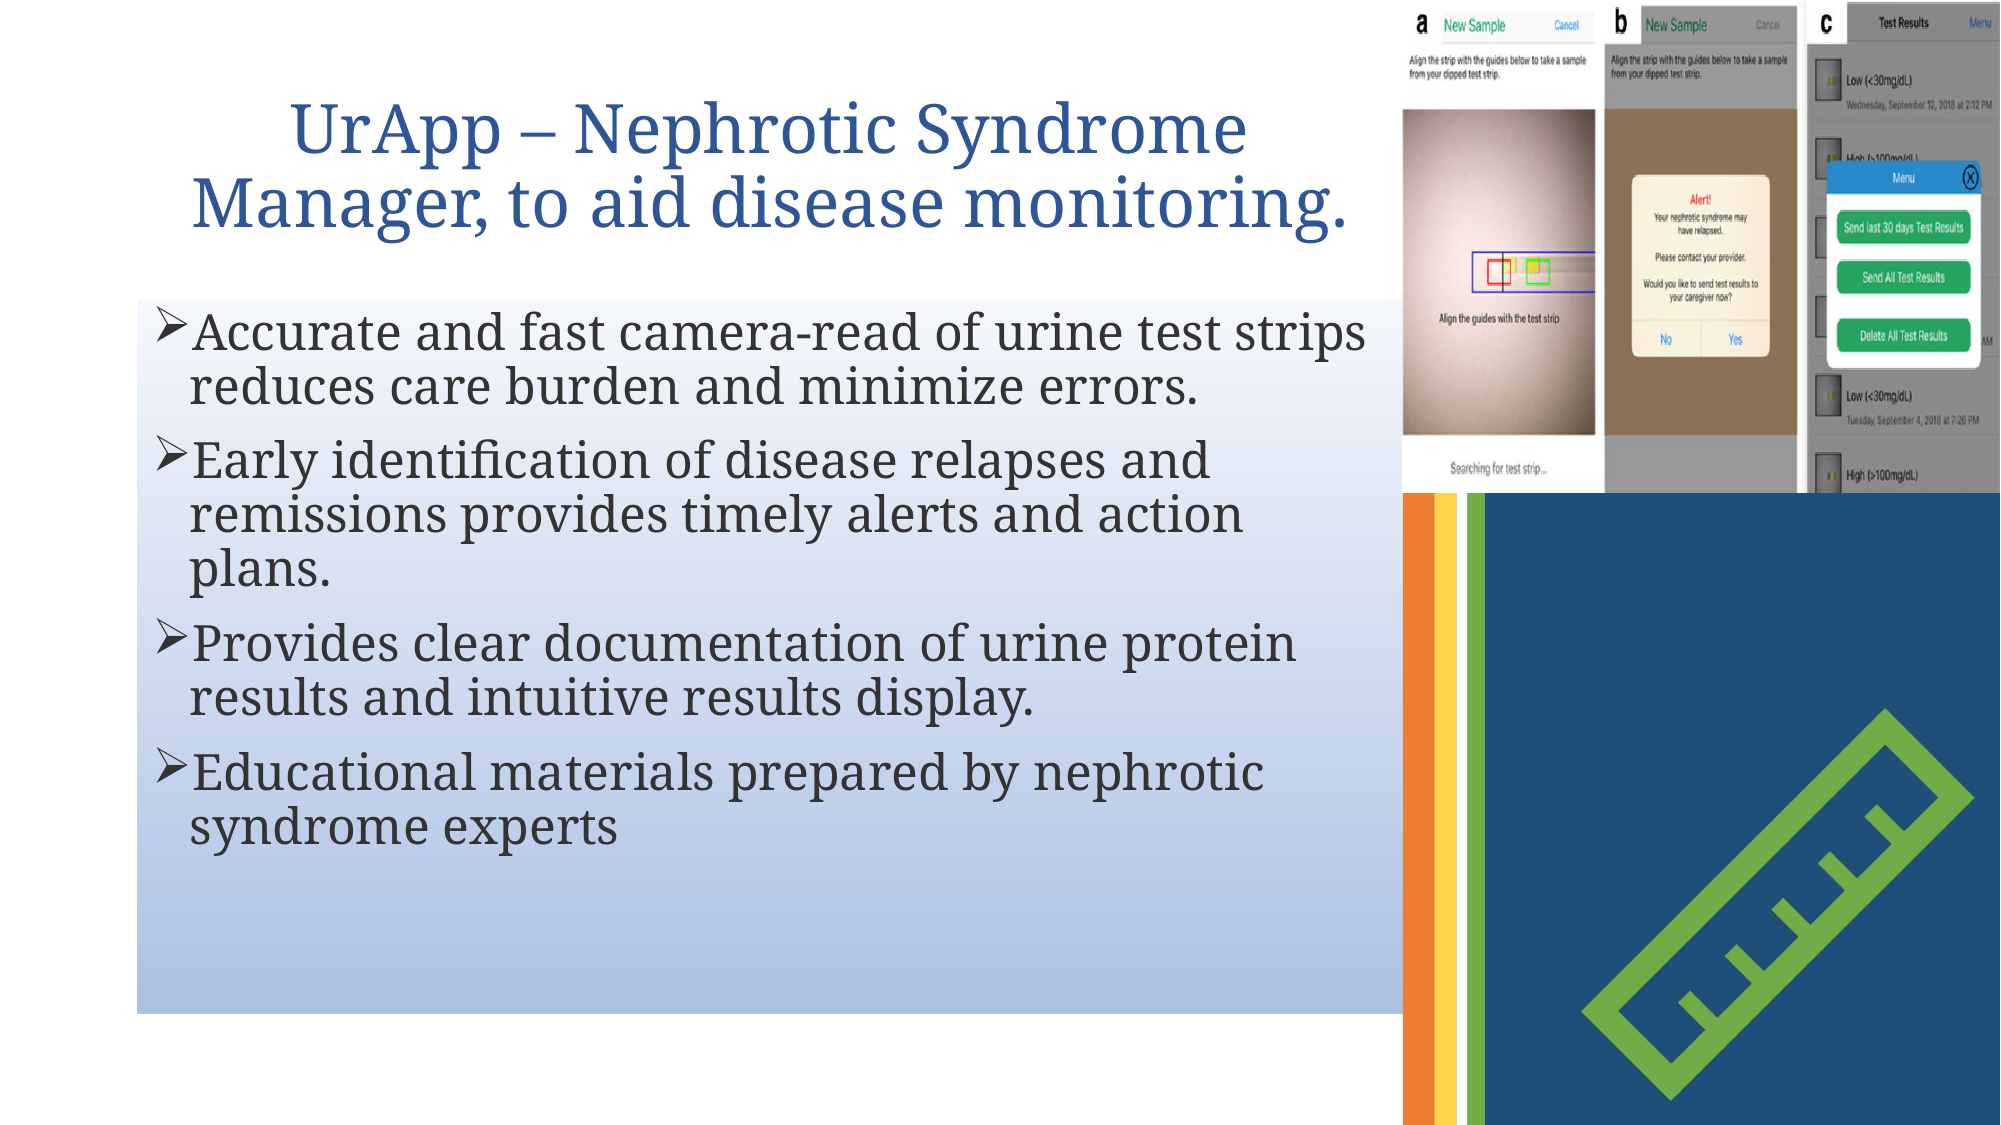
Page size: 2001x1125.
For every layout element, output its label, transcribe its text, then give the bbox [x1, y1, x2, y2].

picture [1402, 0, 2000, 493]
list Accurate and fast camera-read of urine test strips reduces care burden and minimize errors. Early identification of disease relapses and remissions provides timely alerts and action plans. Provides clear documentation of urine protein results and intuitive results display. Educational materials prepared by nephrotic syndrome experts [137, 299, 1402, 1014]
title UrApp – Nephrotic Syndrome Manager, to aid disease monitoring. [137, 59, 1402, 278]
picture [1567, 694, 1989, 1115]
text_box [1402, 493, 2000, 1125]
